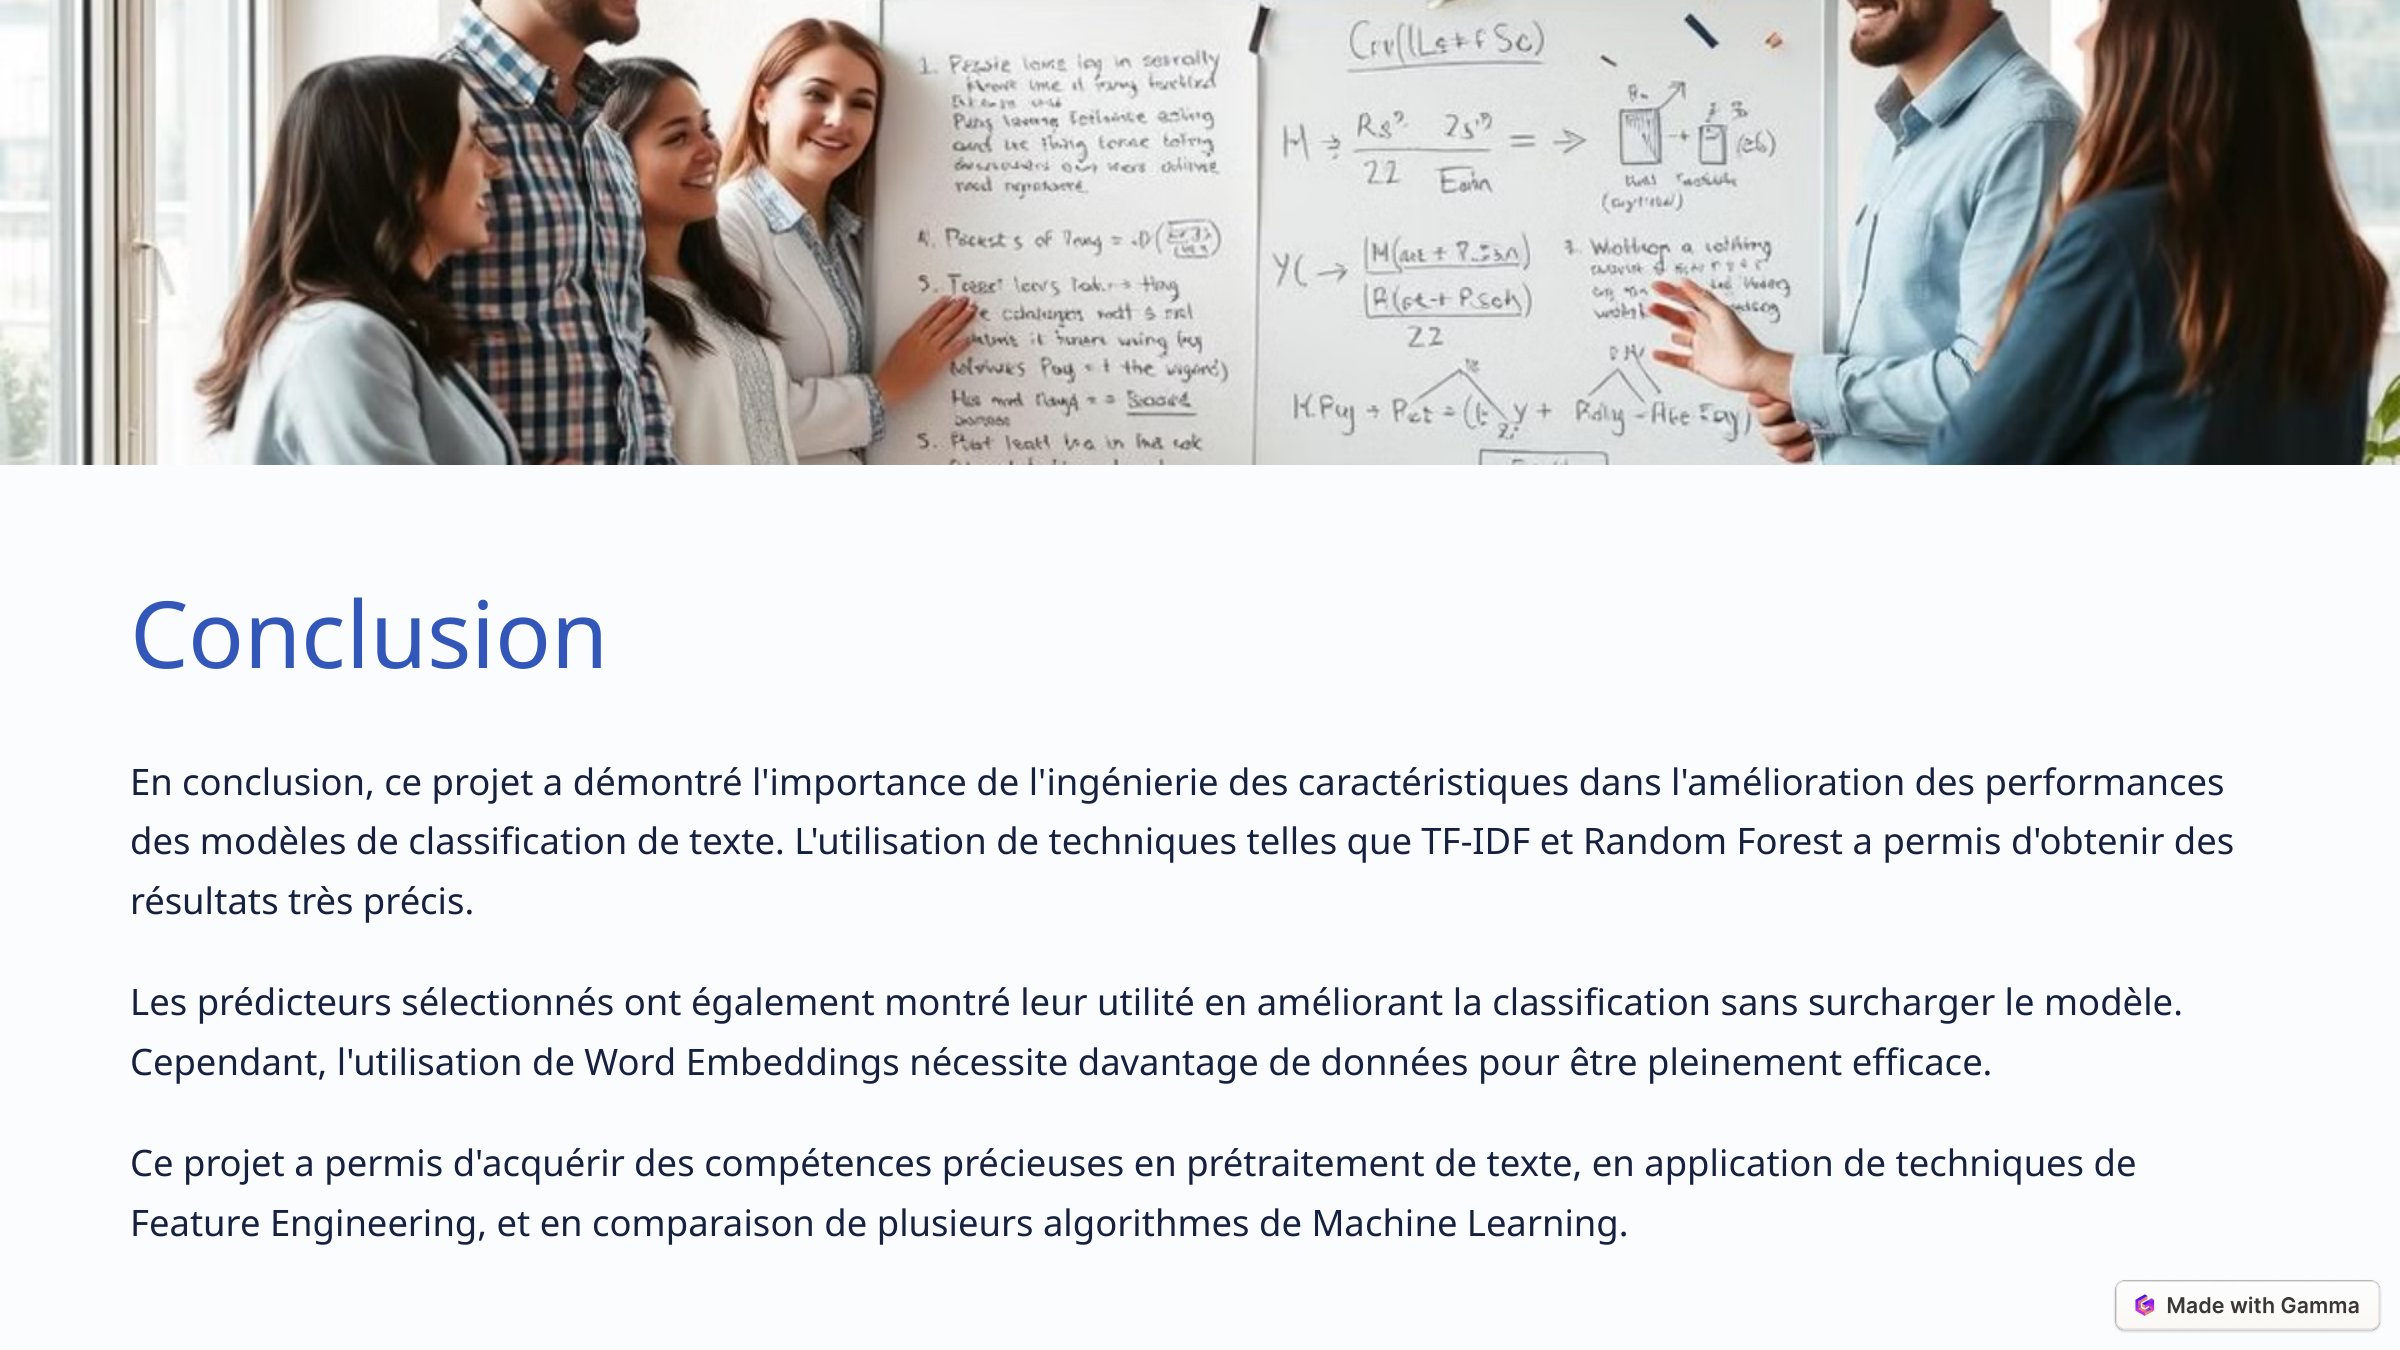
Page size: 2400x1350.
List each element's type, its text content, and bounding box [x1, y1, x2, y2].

text_box Conclusion [130, 571, 1061, 688]
text_box Les prédicteurs sélectionnés ont également montré leur utilité en améliorant la classification sans surcharger le modèle. Cependant, l'utilisation de Word Embeddings nécessite davantage de données pour être pleinement efficace. [130, 963, 2270, 1083]
text_box Ce projet a permis d'acquérir des compétences précieuses en prétraitement de texte, en application de techniques de Feature Engineering, et en comparaison de plusieurs algorithmes de Machine Learning. [130, 1124, 2270, 1244]
text_box En conclusion, ce projet a démontré l'importance de l'ingénierie des caractéristiques dans l'amélioration des performances des modèles de classification de texte. L'utilisation de techniques telles que TF-IDF et Random Forest a permis d'obtenir des résultats très précis. [130, 743, 2270, 922]
picture [2106, 1271, 2389, 1339]
picture [0, 0, 2400, 466]
